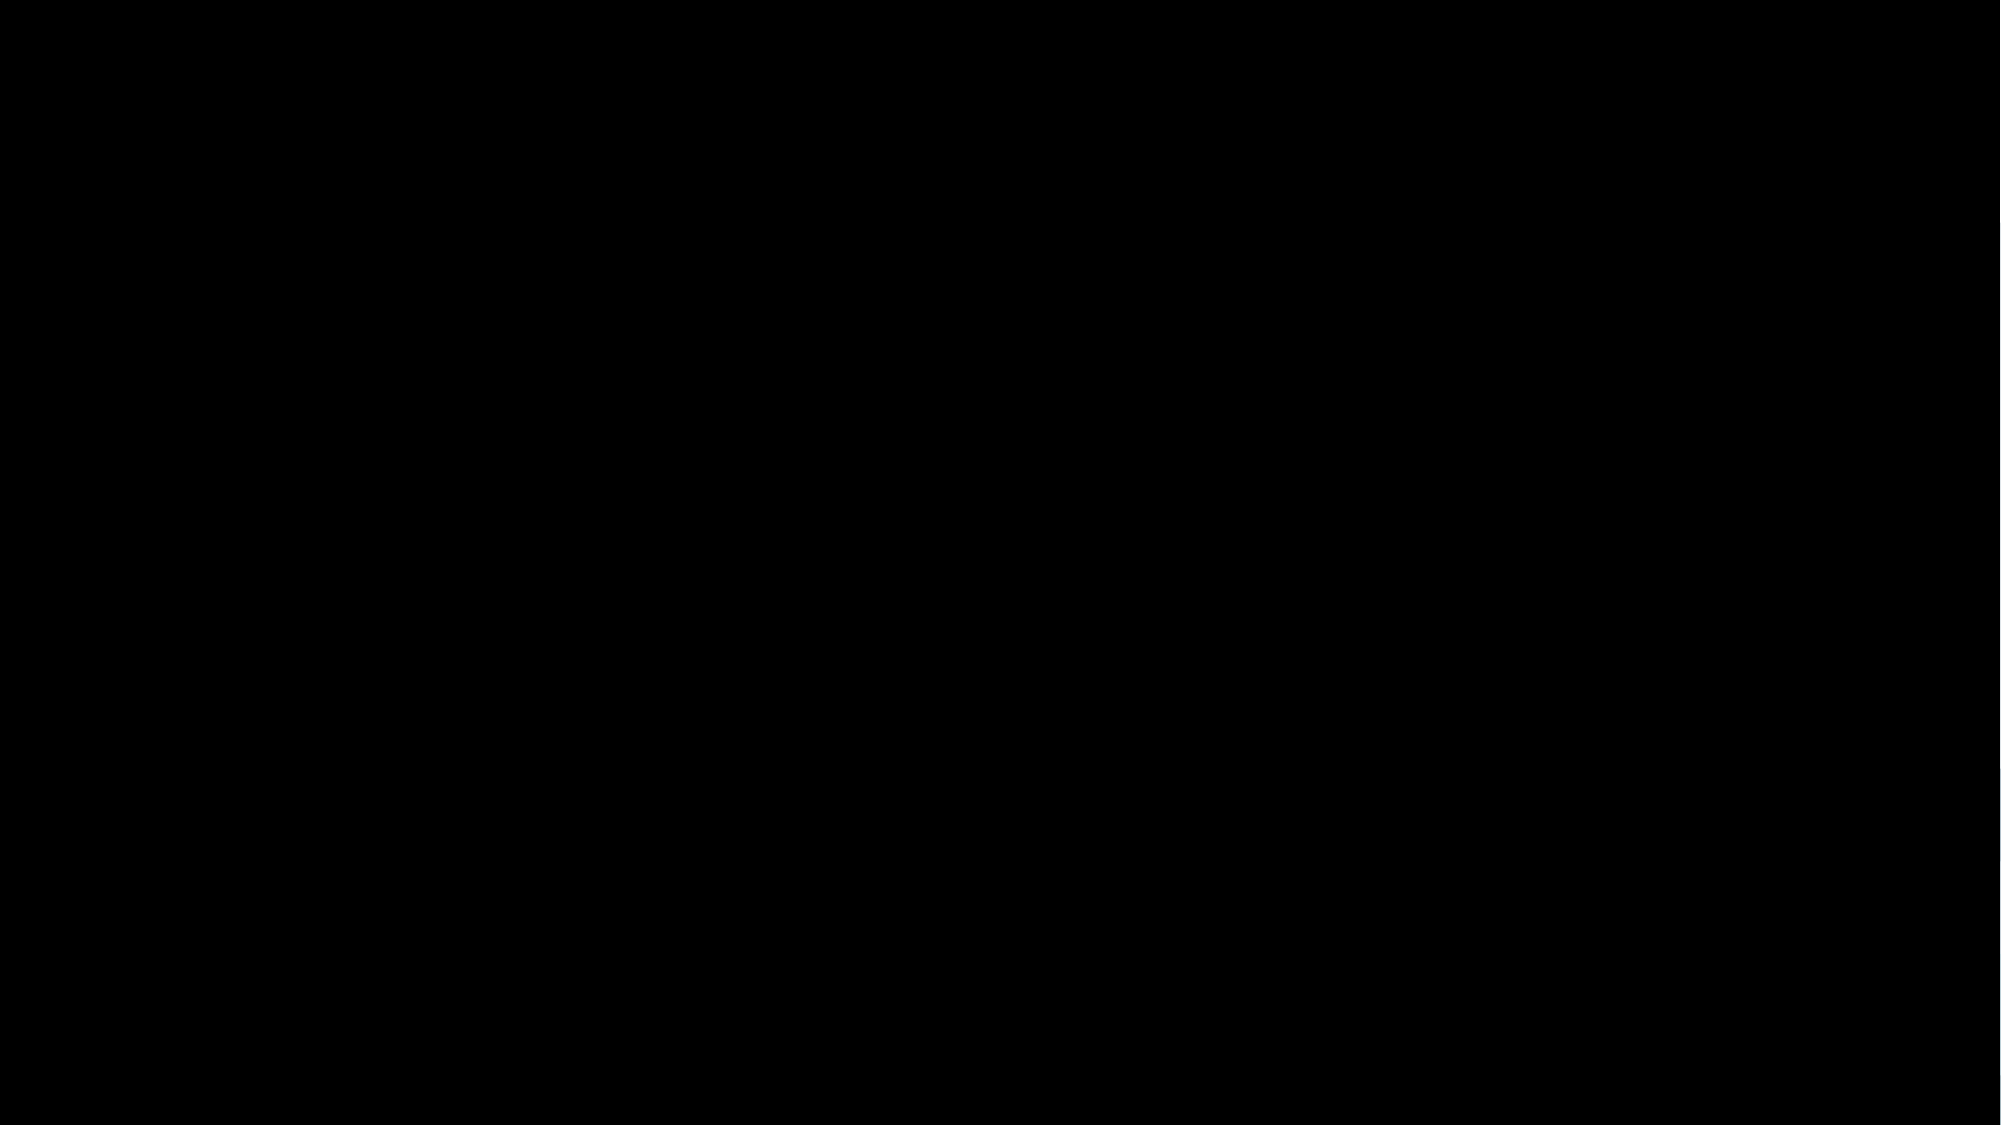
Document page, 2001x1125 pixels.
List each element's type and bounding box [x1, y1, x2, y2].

text_box [0, 0, 2000, 1125]
